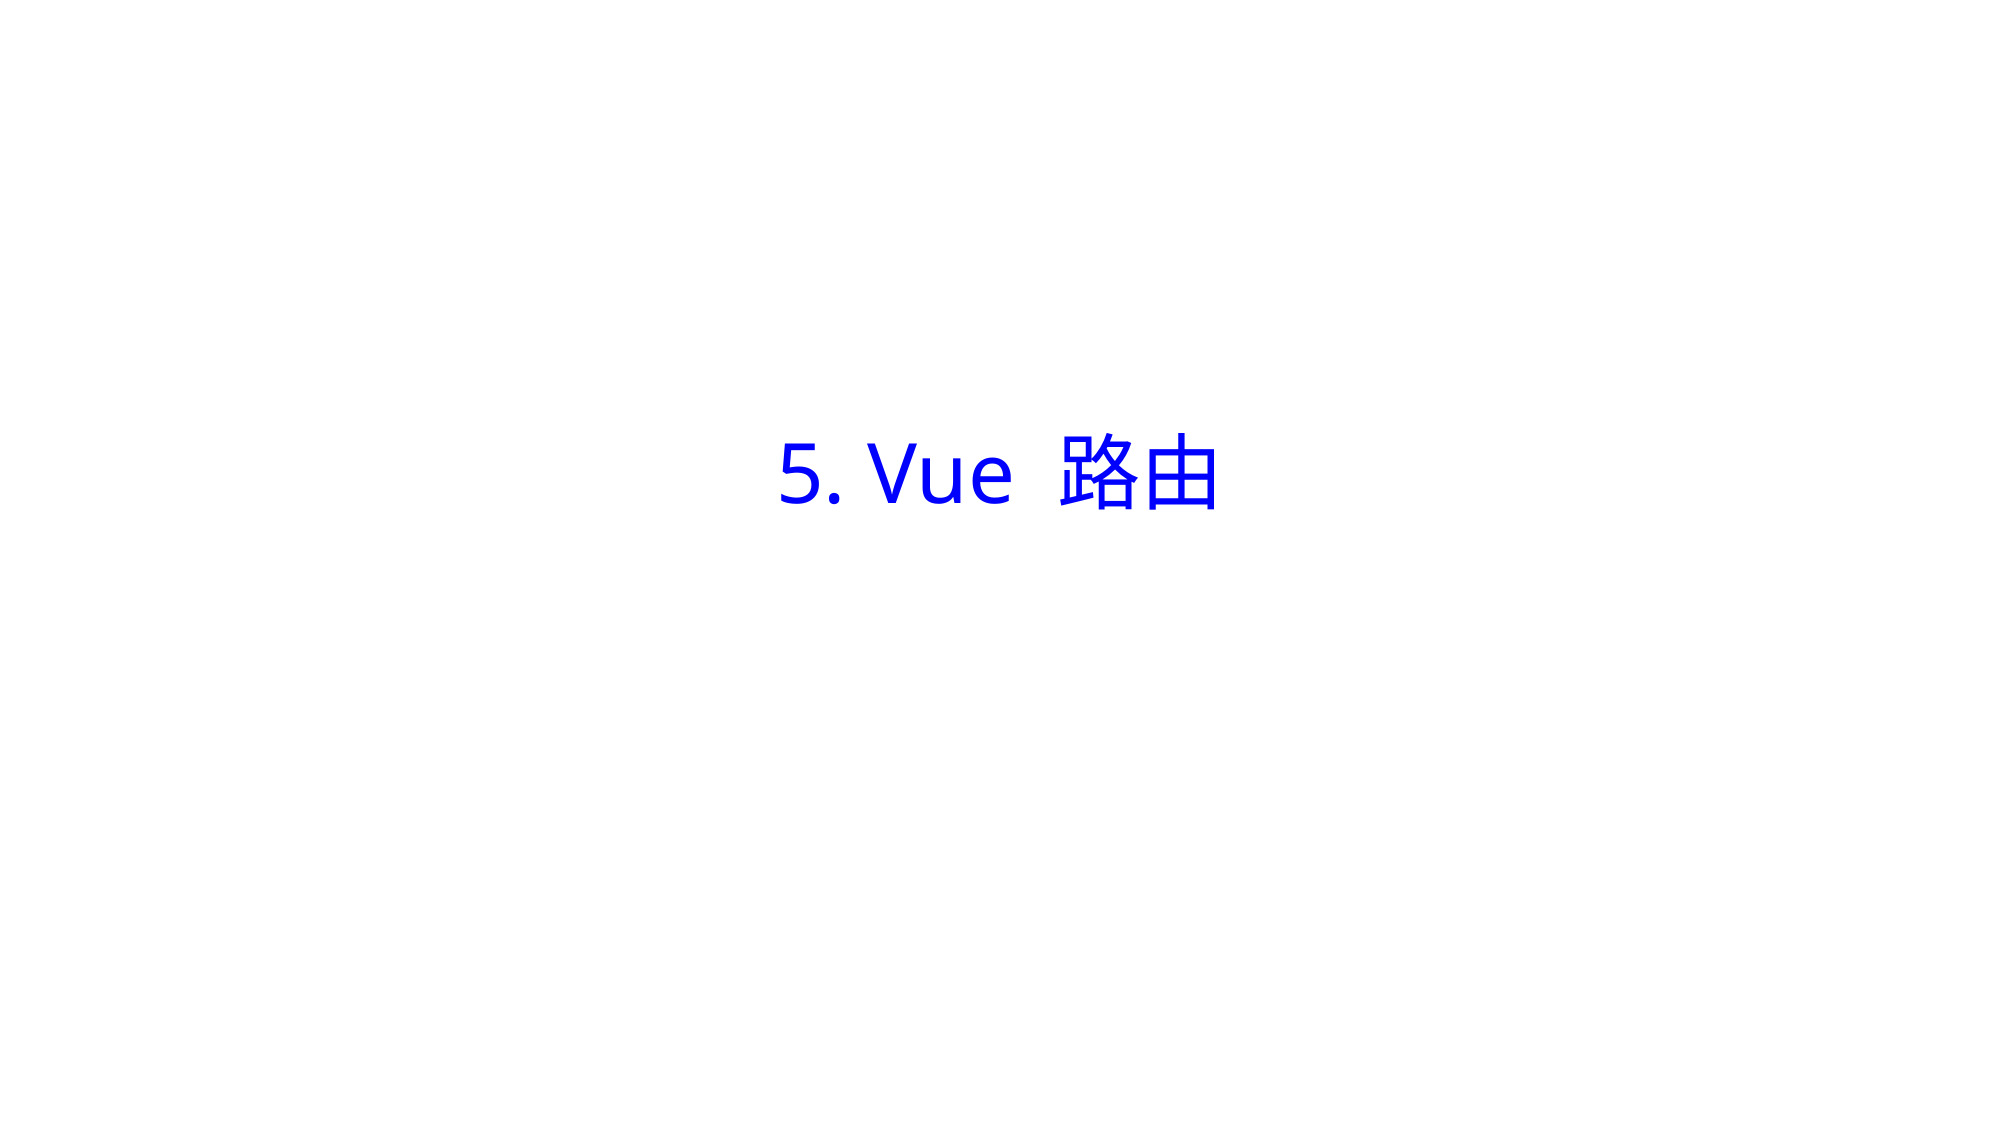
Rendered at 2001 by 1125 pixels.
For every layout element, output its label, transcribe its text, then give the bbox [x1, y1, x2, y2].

title 5. Vue 路由 [150, 349, 1850, 591]
